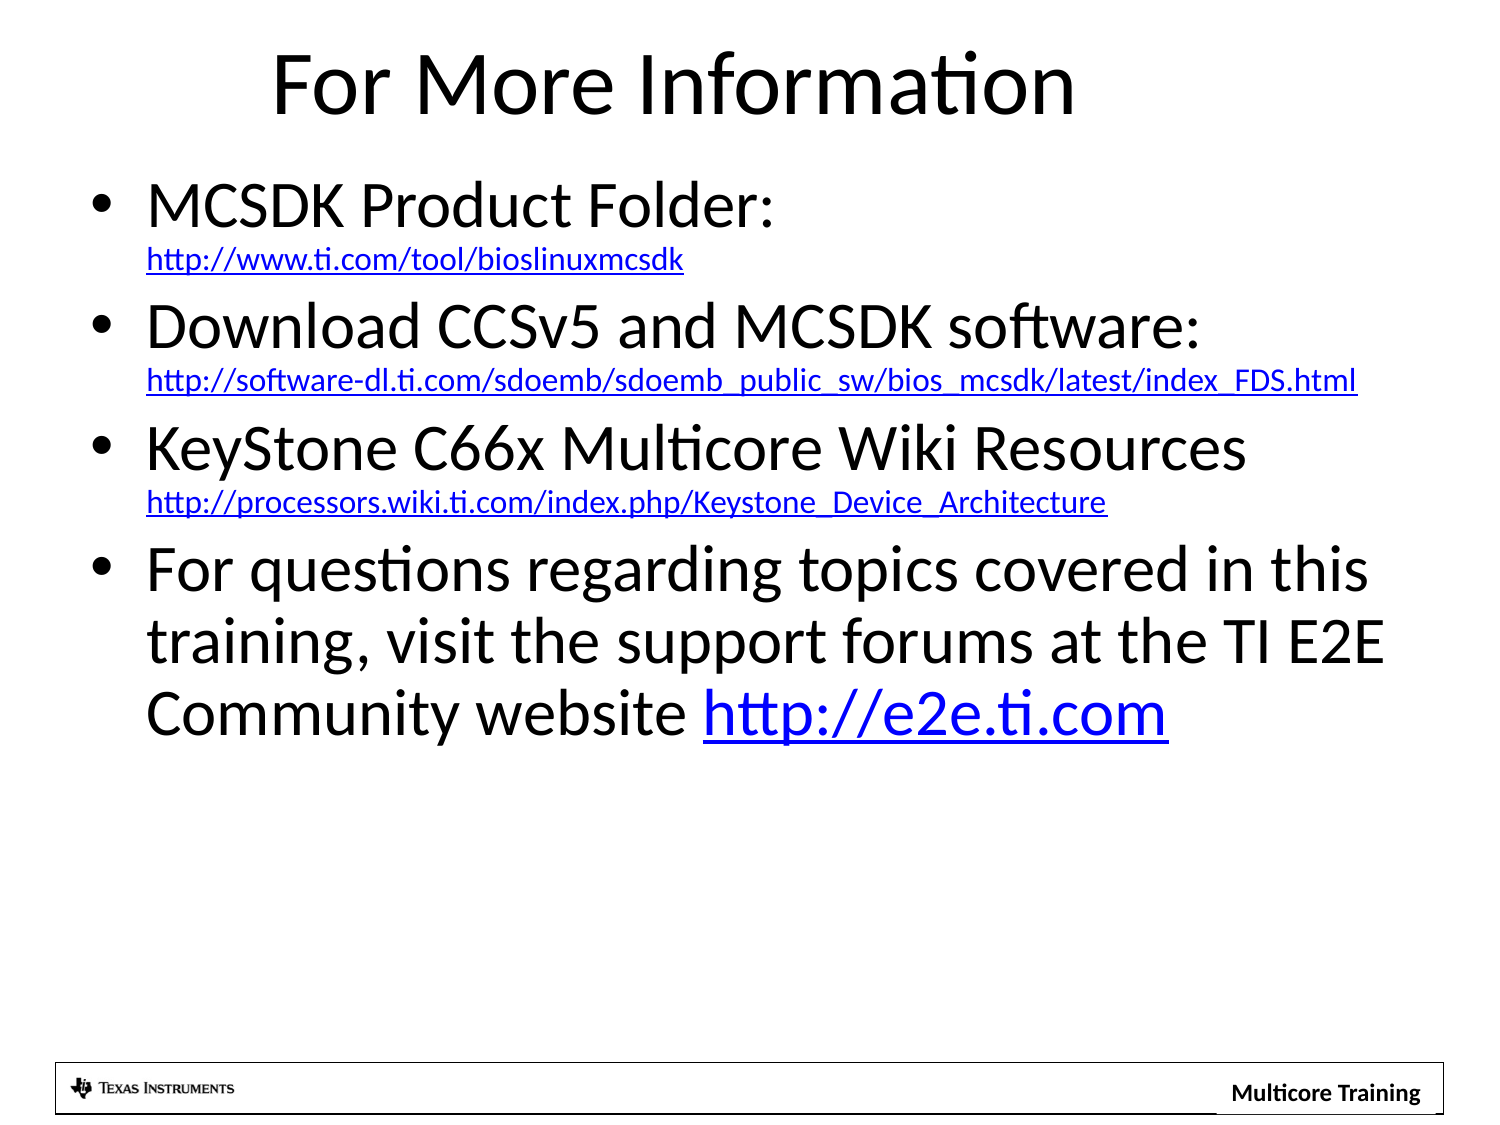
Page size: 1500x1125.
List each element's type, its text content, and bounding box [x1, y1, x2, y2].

title For More Information [0, 24, 1351, 131]
list MCSDK Product Folder: http://www.ti.com/tool/bioslinuxmcsdk Download CCSv5 and MCSDK software: http://software-dl.ti.com/sdoemb/sdoemb_public_sw/bios_mcsdk/latest/index_FDS.html KeyStone C66x Multicore Wiki Resources http://processors.wiki.ti.com/index.php/Keystone_Device_Architecture For questions regarding topics covered in this training, visit the support forums at the TI E2E Community website http://e2e.ti.com [74, 162, 1426, 906]
picture [59, 1066, 245, 1110]
